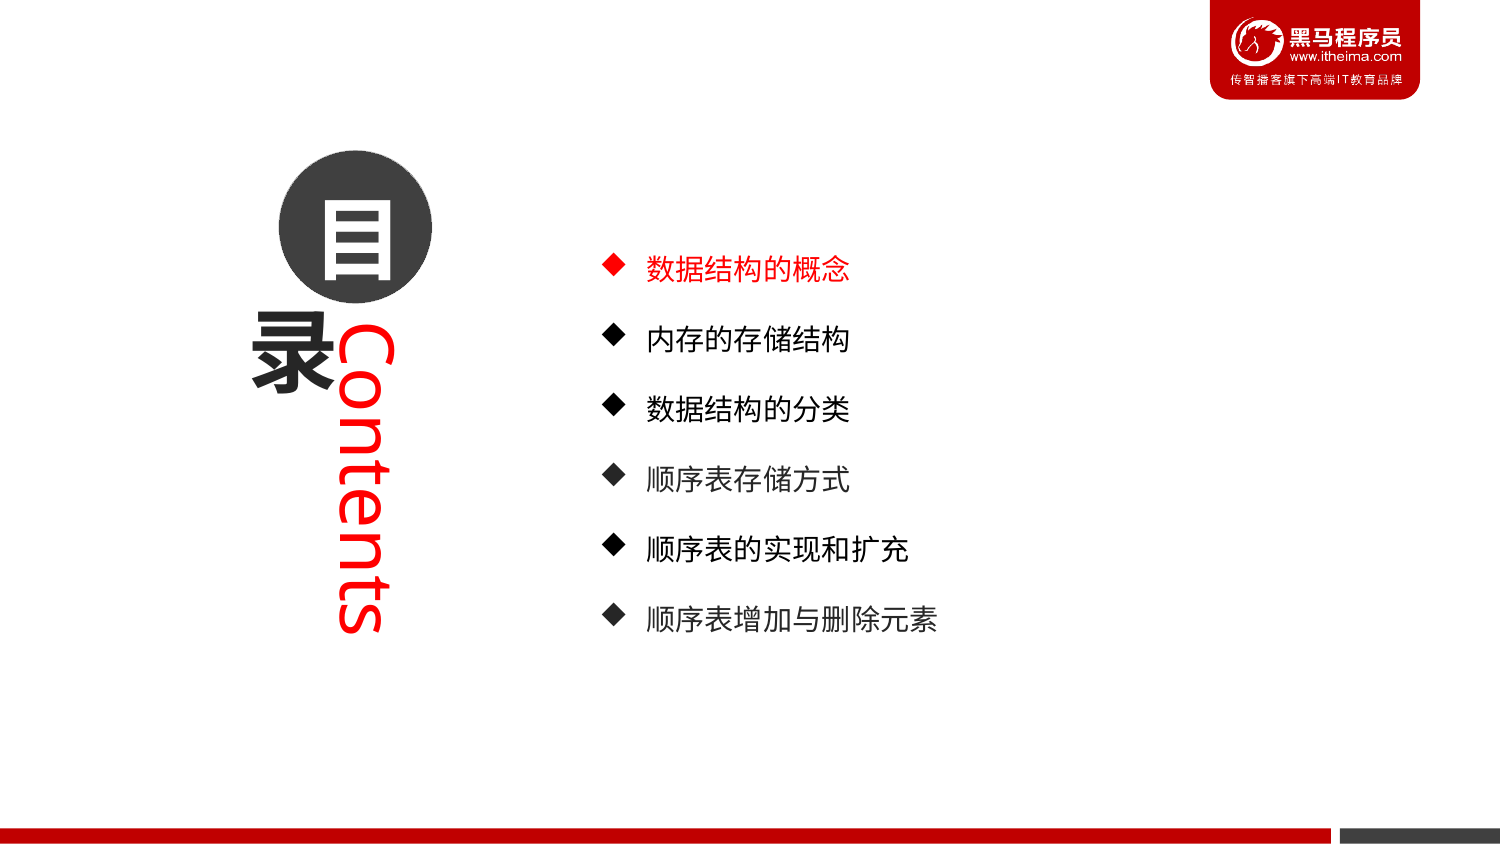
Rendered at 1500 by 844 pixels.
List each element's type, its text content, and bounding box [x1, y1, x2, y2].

text_box Contents [321, 314, 427, 749]
text_box 目 [278, 150, 433, 304]
text_box 录 [218, 288, 339, 410]
text_box 数据结构的概念 内存的存储结构 数据结构的分类 顺序表存储方式 顺序表的实现和扩充 顺序表增加与删除元素 [584, 209, 1294, 644]
picture [1212, 8, 1421, 94]
